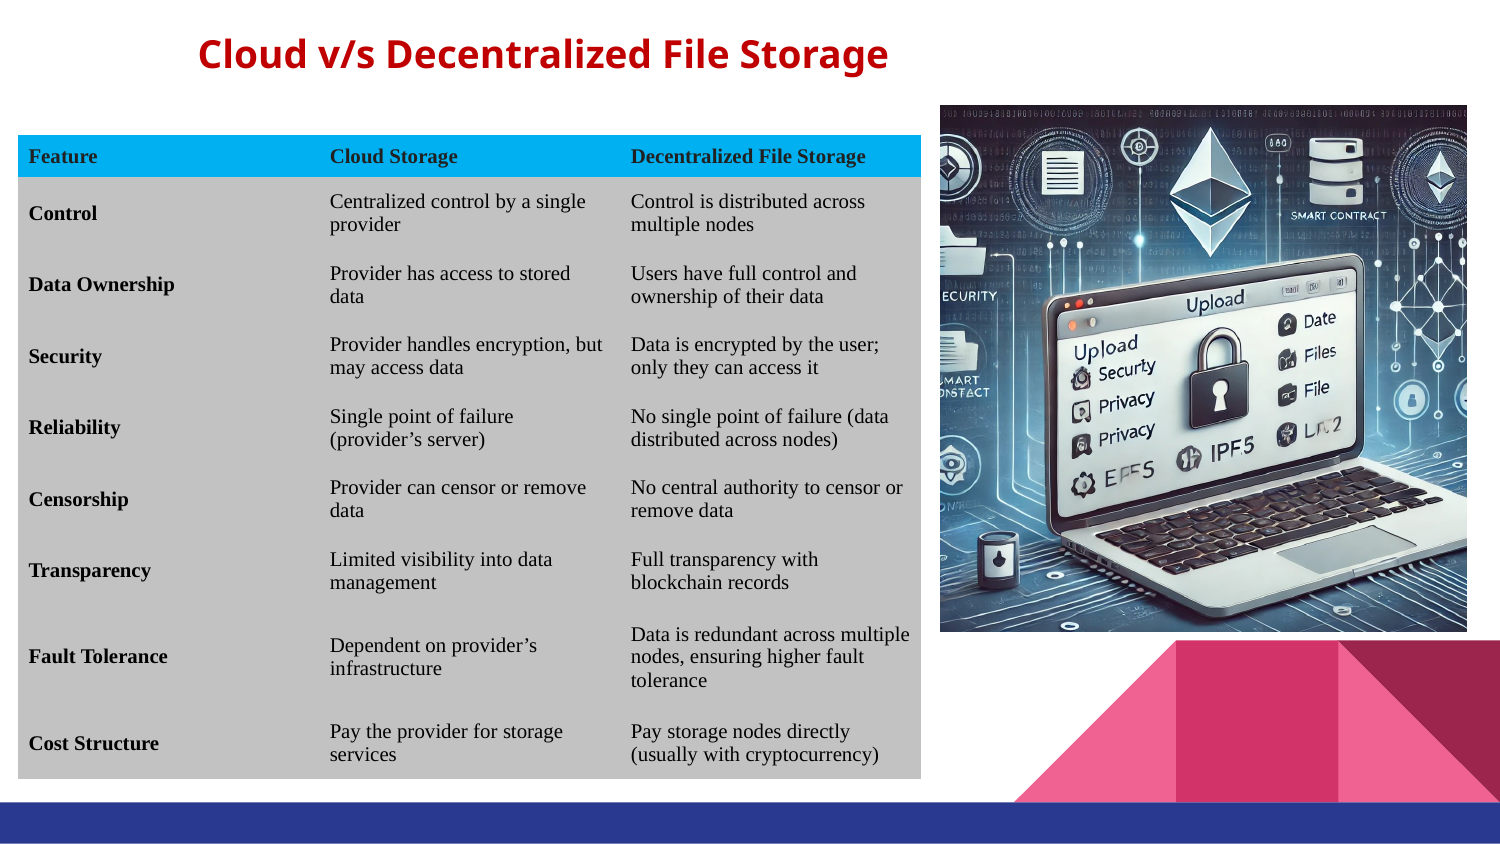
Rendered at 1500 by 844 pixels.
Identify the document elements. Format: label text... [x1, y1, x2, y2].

table_cell Full transparency with blockchain records [620, 535, 921, 606]
table_cell Cost Structure [18, 707, 319, 779]
table_cell Dependent on provider’s infrastructure [319, 606, 620, 707]
table_cell No central authority to censor or remove data [620, 463, 921, 535]
table_cell Transparency [18, 535, 319, 606]
table_cell Control [18, 177, 319, 249]
picture [939, 105, 1467, 633]
table_cell Pay the provider for storage services [319, 707, 620, 779]
table_cell Data is encrypted by the user; only they can access it [620, 320, 921, 392]
table_cell Limited visibility into data management [319, 535, 620, 606]
table_cell Users have full control and ownership of their data [620, 249, 921, 320]
table_cell No single point of failure (data distributed across nodes) [620, 392, 921, 463]
table_header Decentralized File Storage [620, 135, 921, 177]
table_cell Reliability [18, 392, 319, 463]
table_cell Single point of failure (provider’s server) [319, 392, 620, 463]
table_cell Provider has access to stored data [319, 249, 620, 320]
table_header Cloud Storage [319, 135, 620, 177]
table_cell Centralized control by a single provider [319, 177, 620, 249]
table_cell Data Ownership [18, 249, 319, 320]
table_cell Fault Tolerance [18, 606, 319, 707]
table_cell Control is distributed across multiple nodes [620, 177, 921, 249]
table_cell Security [18, 320, 319, 392]
table_header Feature [18, 135, 319, 177]
table_cell Data is redundant across multiple nodes, ensuring higher fault tolerance [620, 606, 921, 707]
table_cell Pay storage nodes directly (usually with cryptocurrency) [620, 707, 921, 779]
table_cell Censorship [18, 463, 319, 535]
table_cell Provider handles encryption, but may access data [319, 320, 620, 392]
table_cell Provider can censor or remove data [319, 463, 620, 535]
title Cloud v/s Decentralized File Storage [52, 14, 1451, 92]
